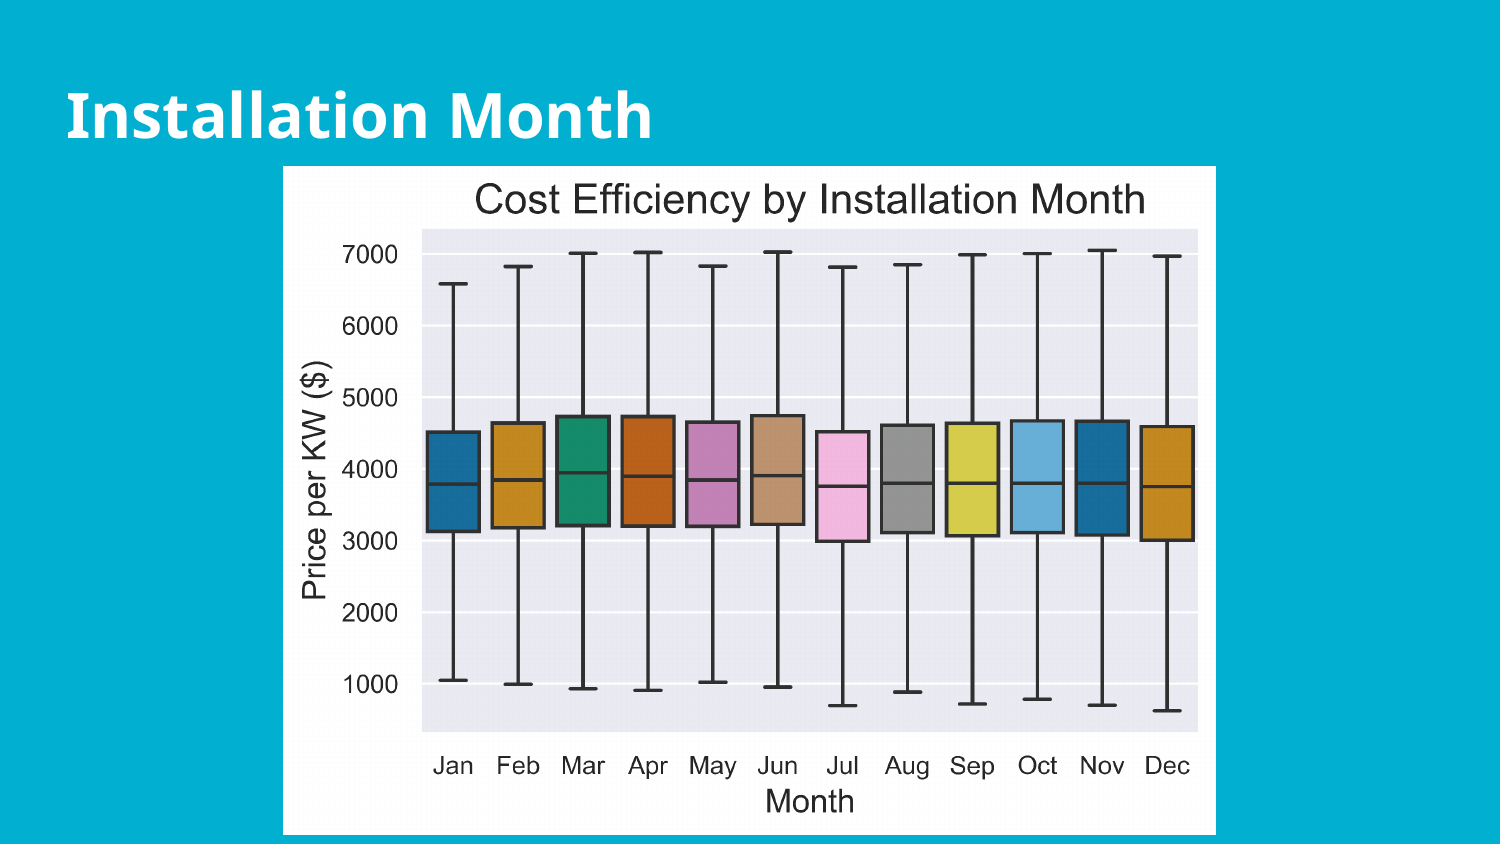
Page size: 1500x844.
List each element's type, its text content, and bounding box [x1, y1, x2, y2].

picture [283, 166, 1217, 835]
title Installation Month [51, 61, 1449, 167]
